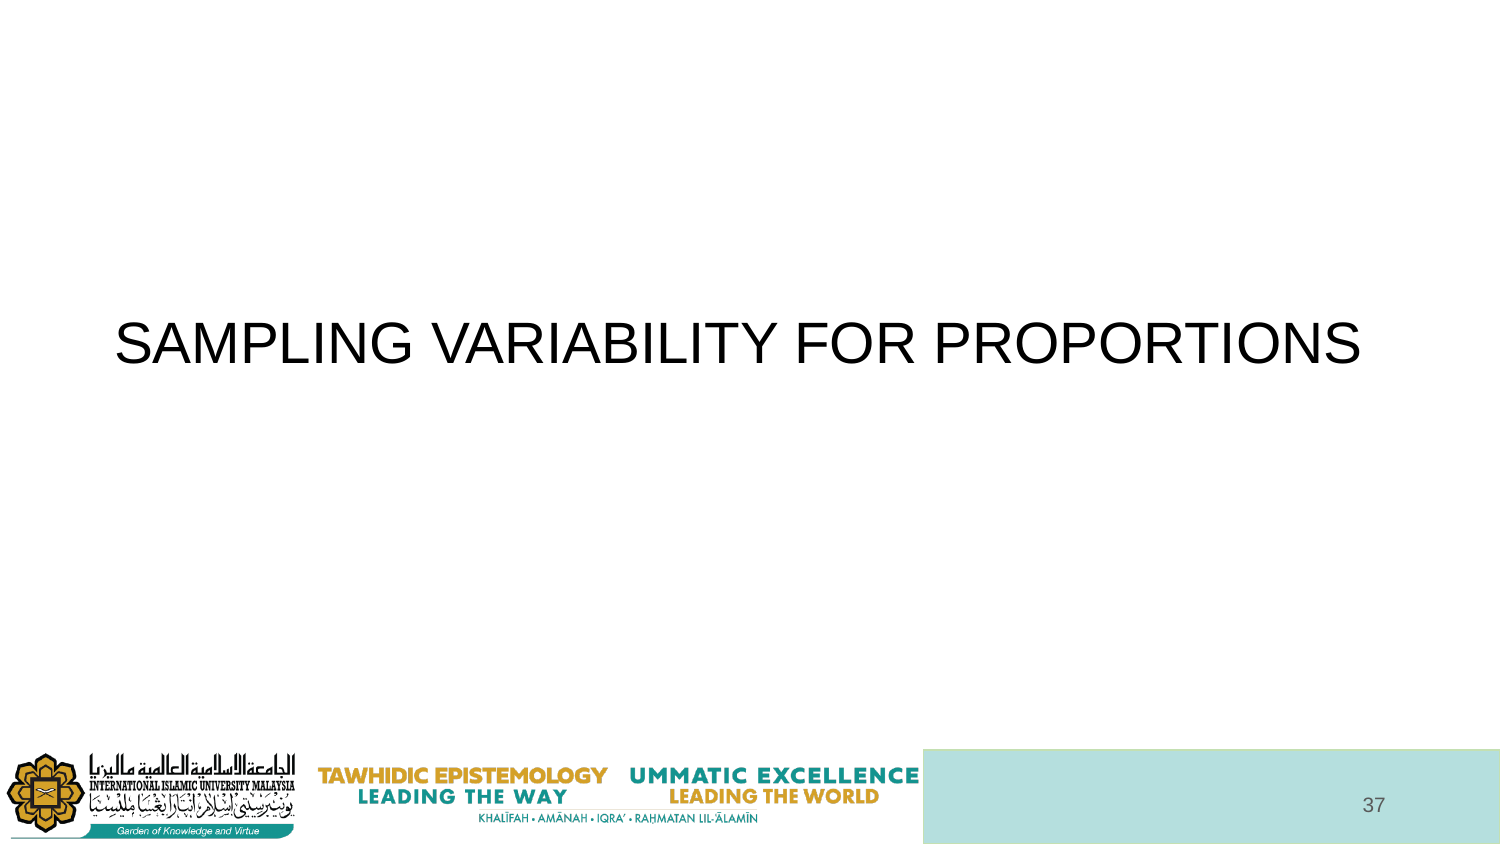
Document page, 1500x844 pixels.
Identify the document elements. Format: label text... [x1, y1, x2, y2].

picture [0, 734, 924, 844]
slide_number ‹#› [1059, 782, 1397, 827]
title SAMPLING VARIABILITY FOR PROPORTIONS [103, 258, 1397, 422]
